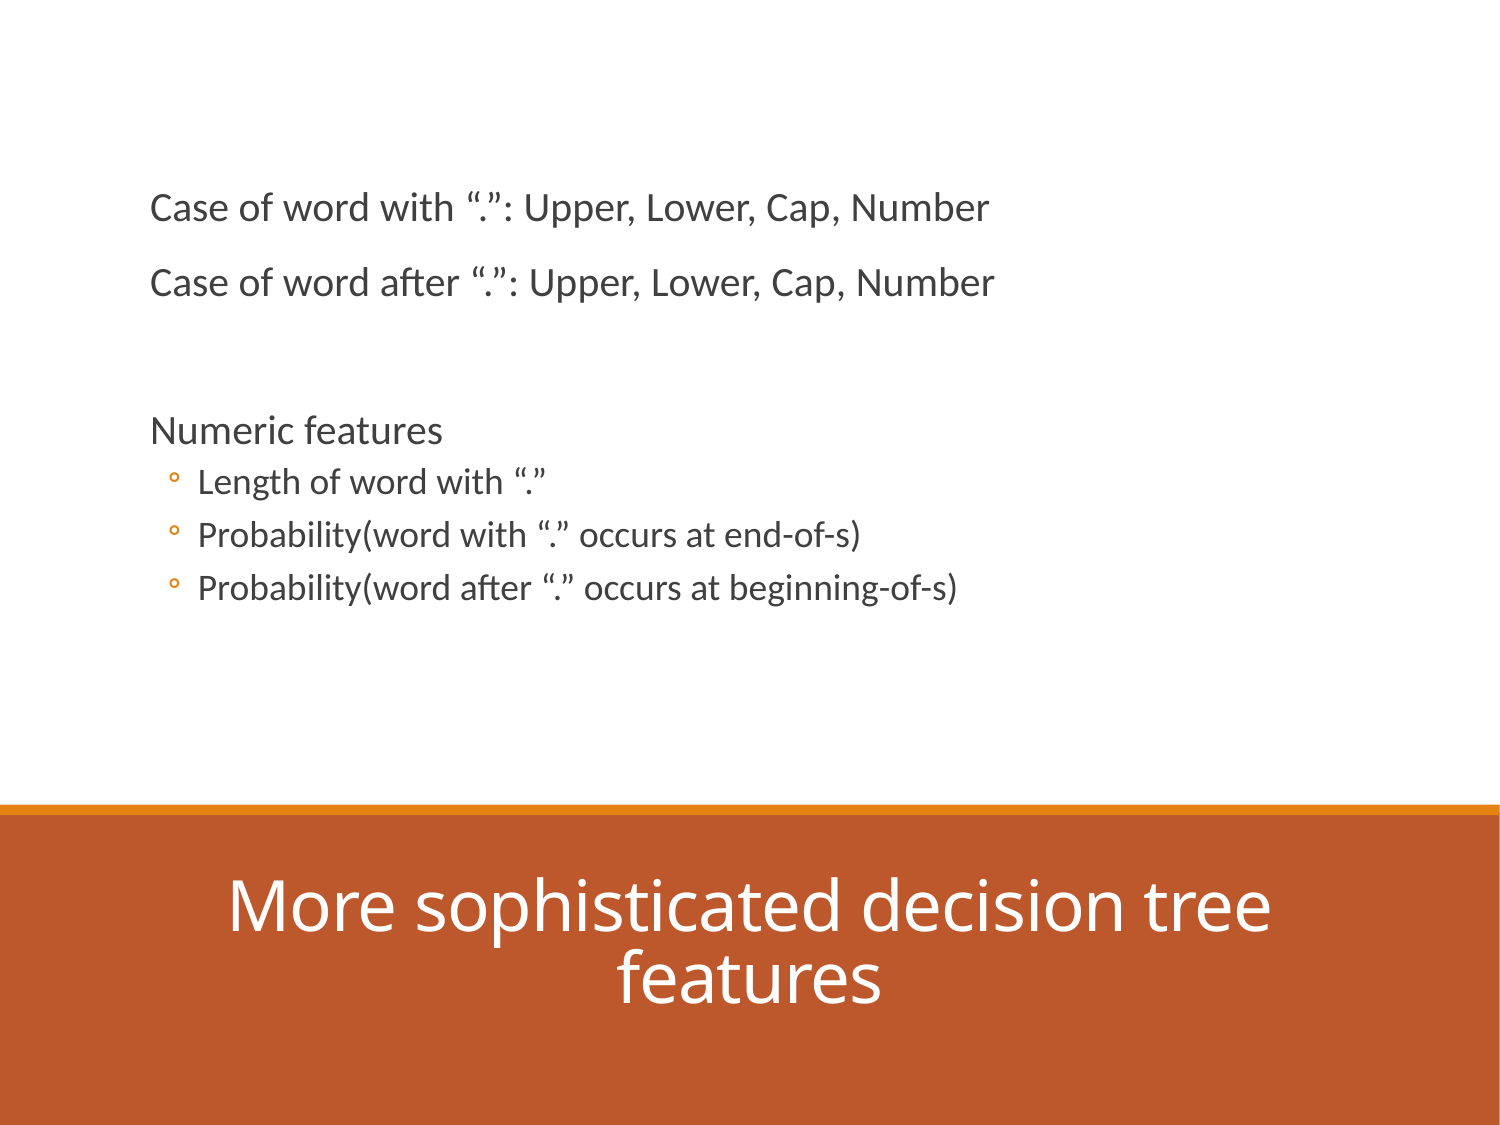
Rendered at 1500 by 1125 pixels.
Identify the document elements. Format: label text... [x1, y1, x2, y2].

title More sophisticated decision tree features [131, 861, 1369, 1031]
text_box [0, 0, 1500, 803]
text_box [0, 803, 1500, 816]
text_box [0, 816, 1500, 1125]
list Case of word with “.”: Upper, Lower, Cap, Number Case of word after “.”: Upper, Lower, Cap, Number Numeric features Length of word with “.” Probability(word with “.” occurs at end-of-s) Probability(word after “.” occurs at beginning-of-s) [135, 178, 1369, 748]
